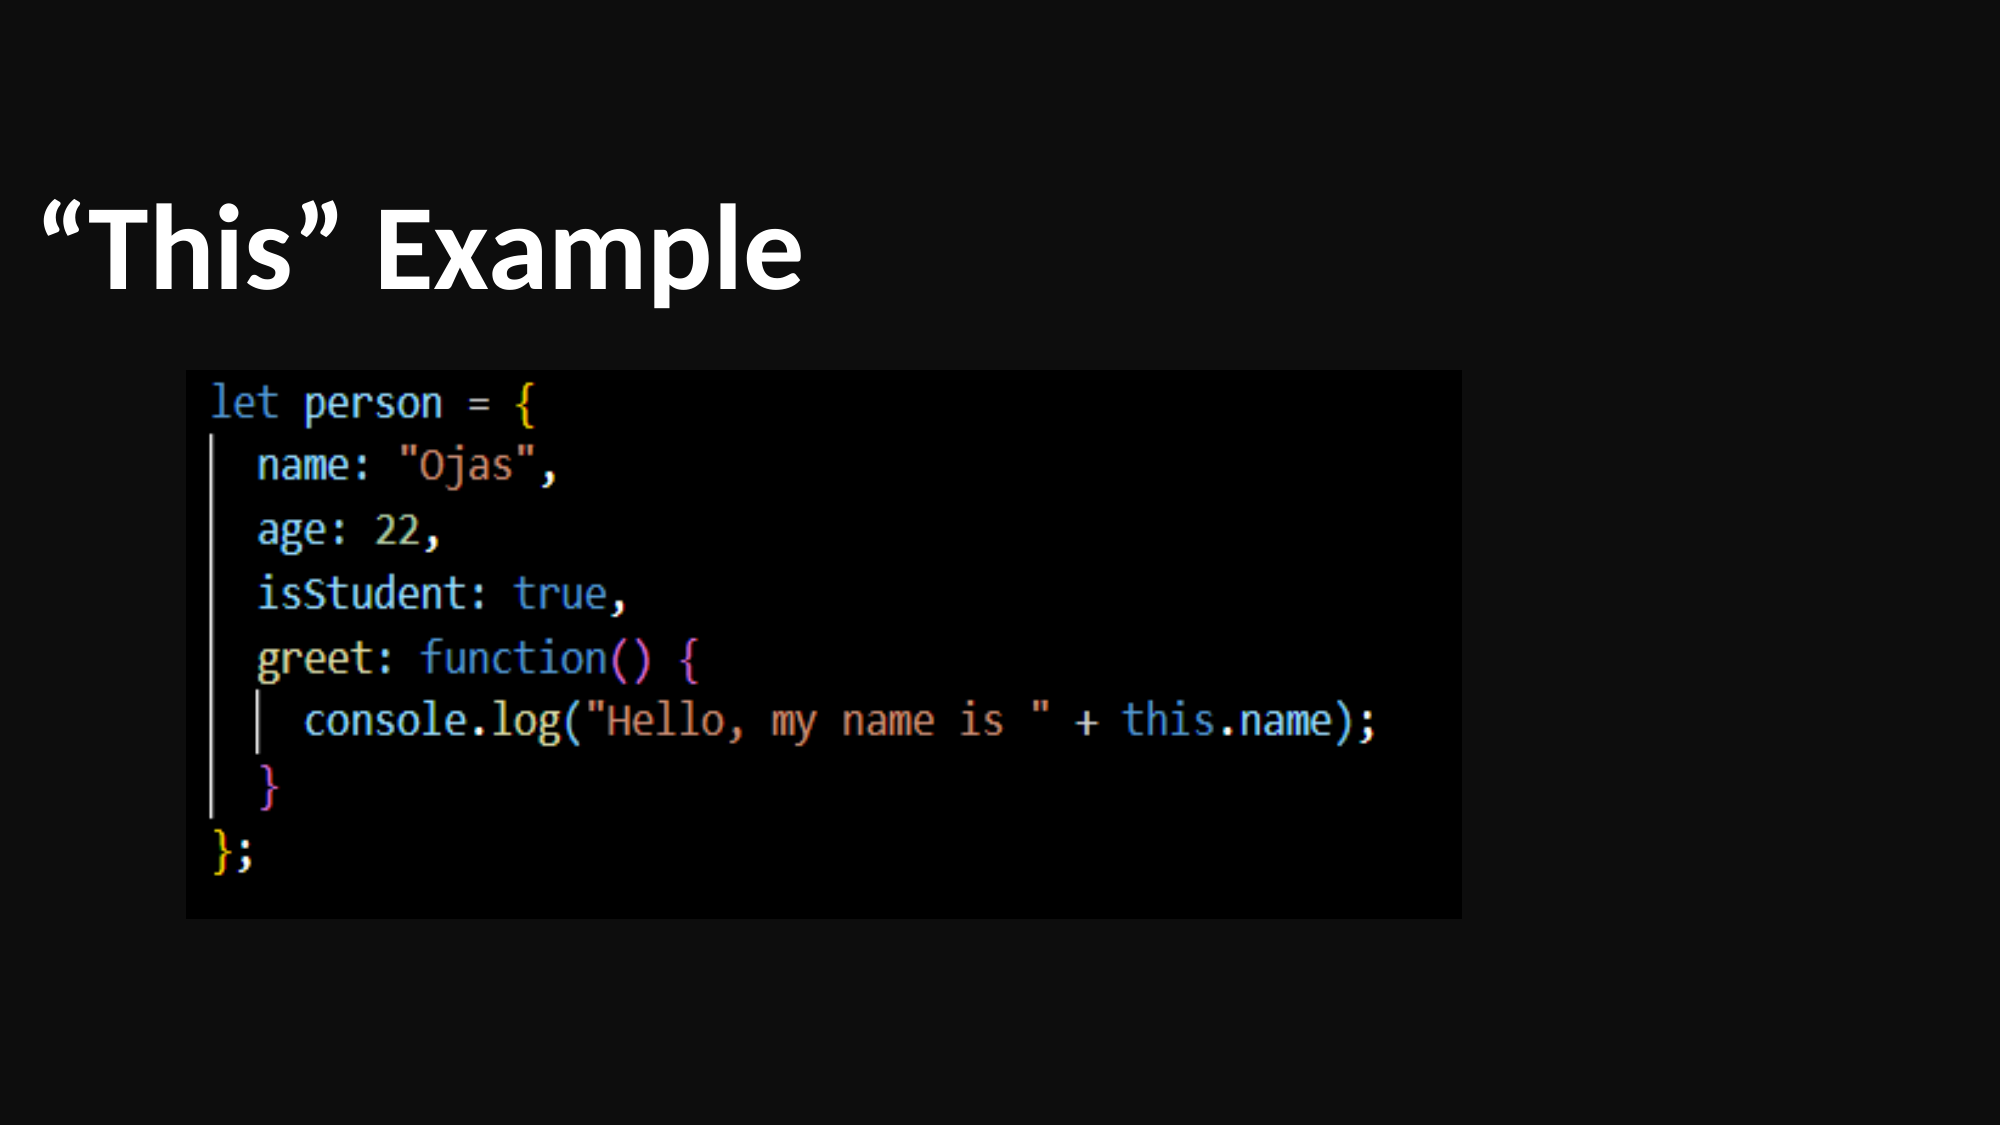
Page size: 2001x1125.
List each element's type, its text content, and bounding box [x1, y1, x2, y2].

picture [186, 370, 1462, 919]
title “This” Example [20, 0, 1661, 329]
